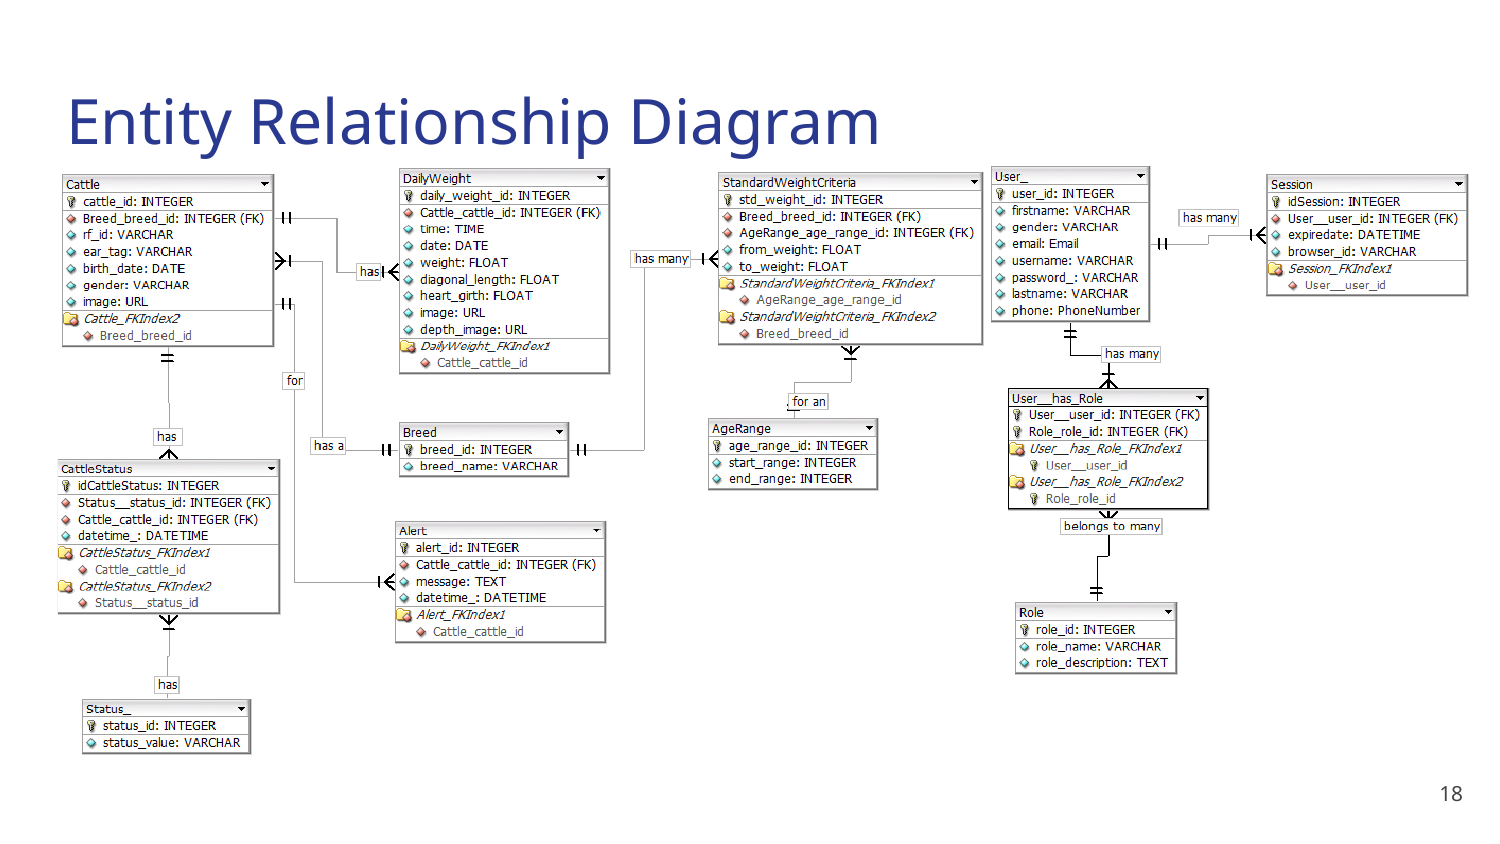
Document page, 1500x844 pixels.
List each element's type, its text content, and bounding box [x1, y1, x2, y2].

title Entity Relationship Diagram [51, 67, 1449, 167]
picture [57, 166, 1479, 780]
slide_number ‹#› [1387, 786, 1478, 828]
